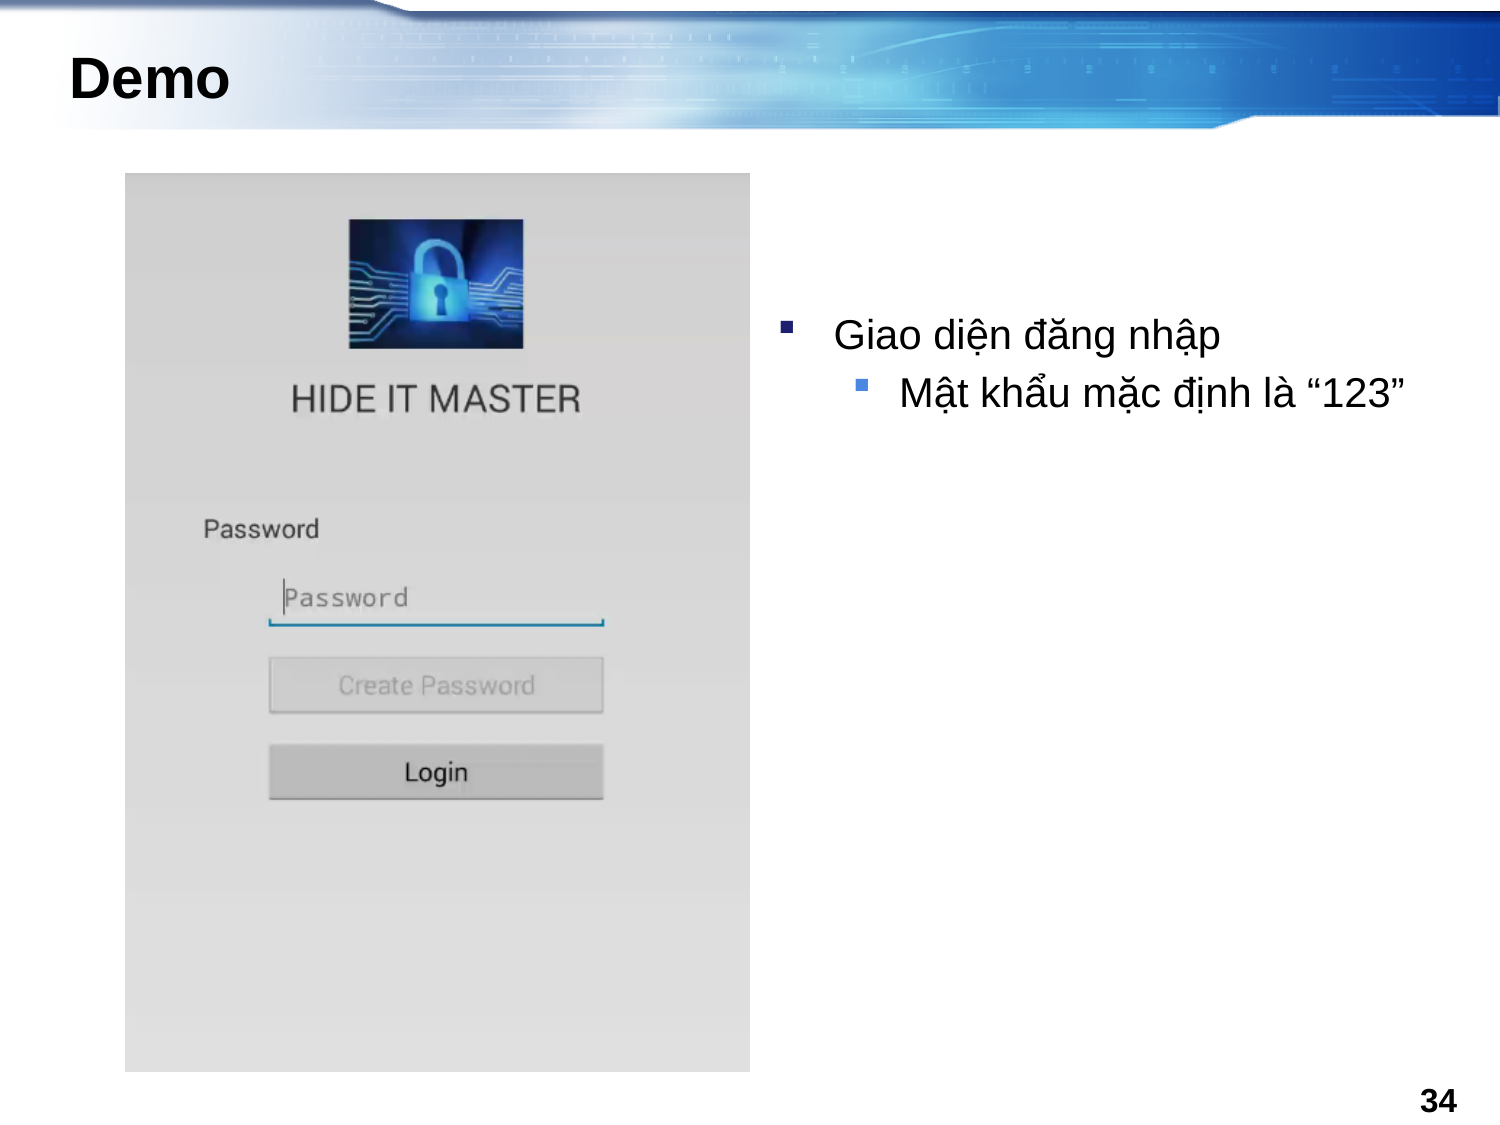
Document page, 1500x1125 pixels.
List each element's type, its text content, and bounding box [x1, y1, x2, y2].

text_box Giao diện đăng nhập Mật khẩu mặc định là “123” [762, 299, 1490, 424]
picture [0, 0, 1500, 130]
slide_number 34 [1387, 1071, 1490, 1117]
picture [124, 173, 750, 1072]
title Demo [54, 29, 1342, 122]
